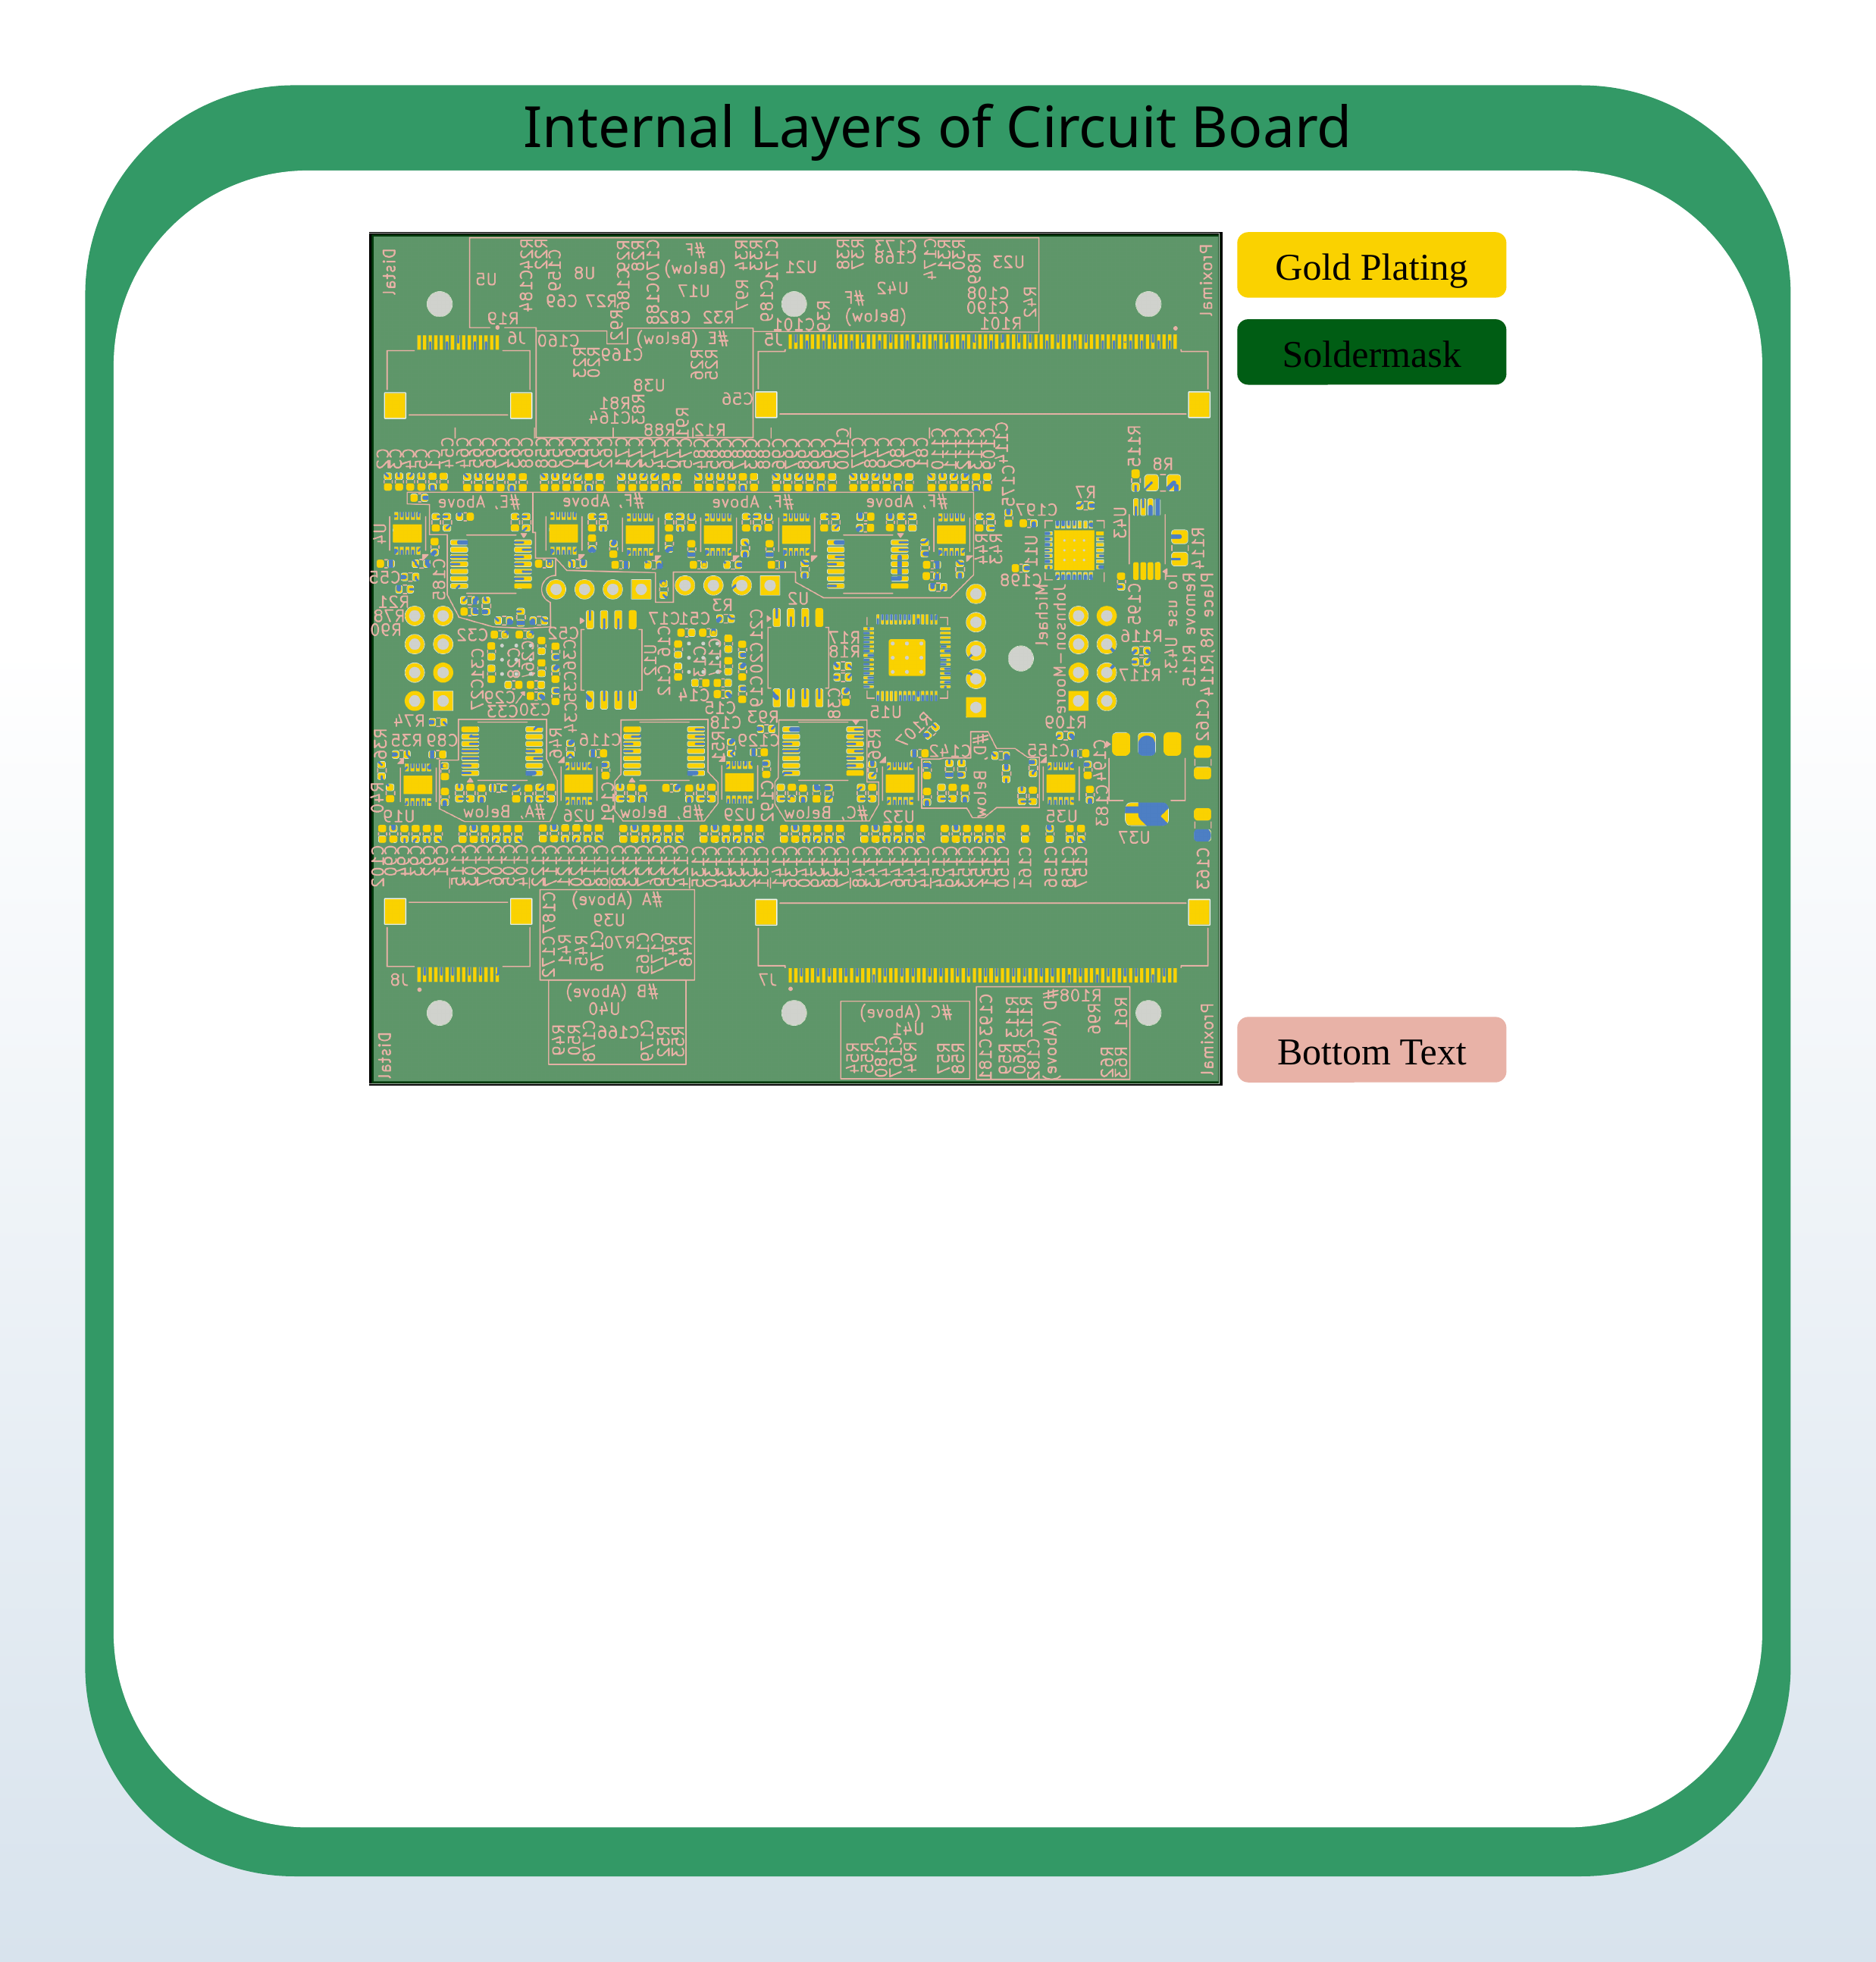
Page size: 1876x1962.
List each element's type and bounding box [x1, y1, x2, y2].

text_box [368, 231, 1507, 1086]
text_box [84, 84, 1791, 1877]
text_box [0, 0, 1876, 1962]
